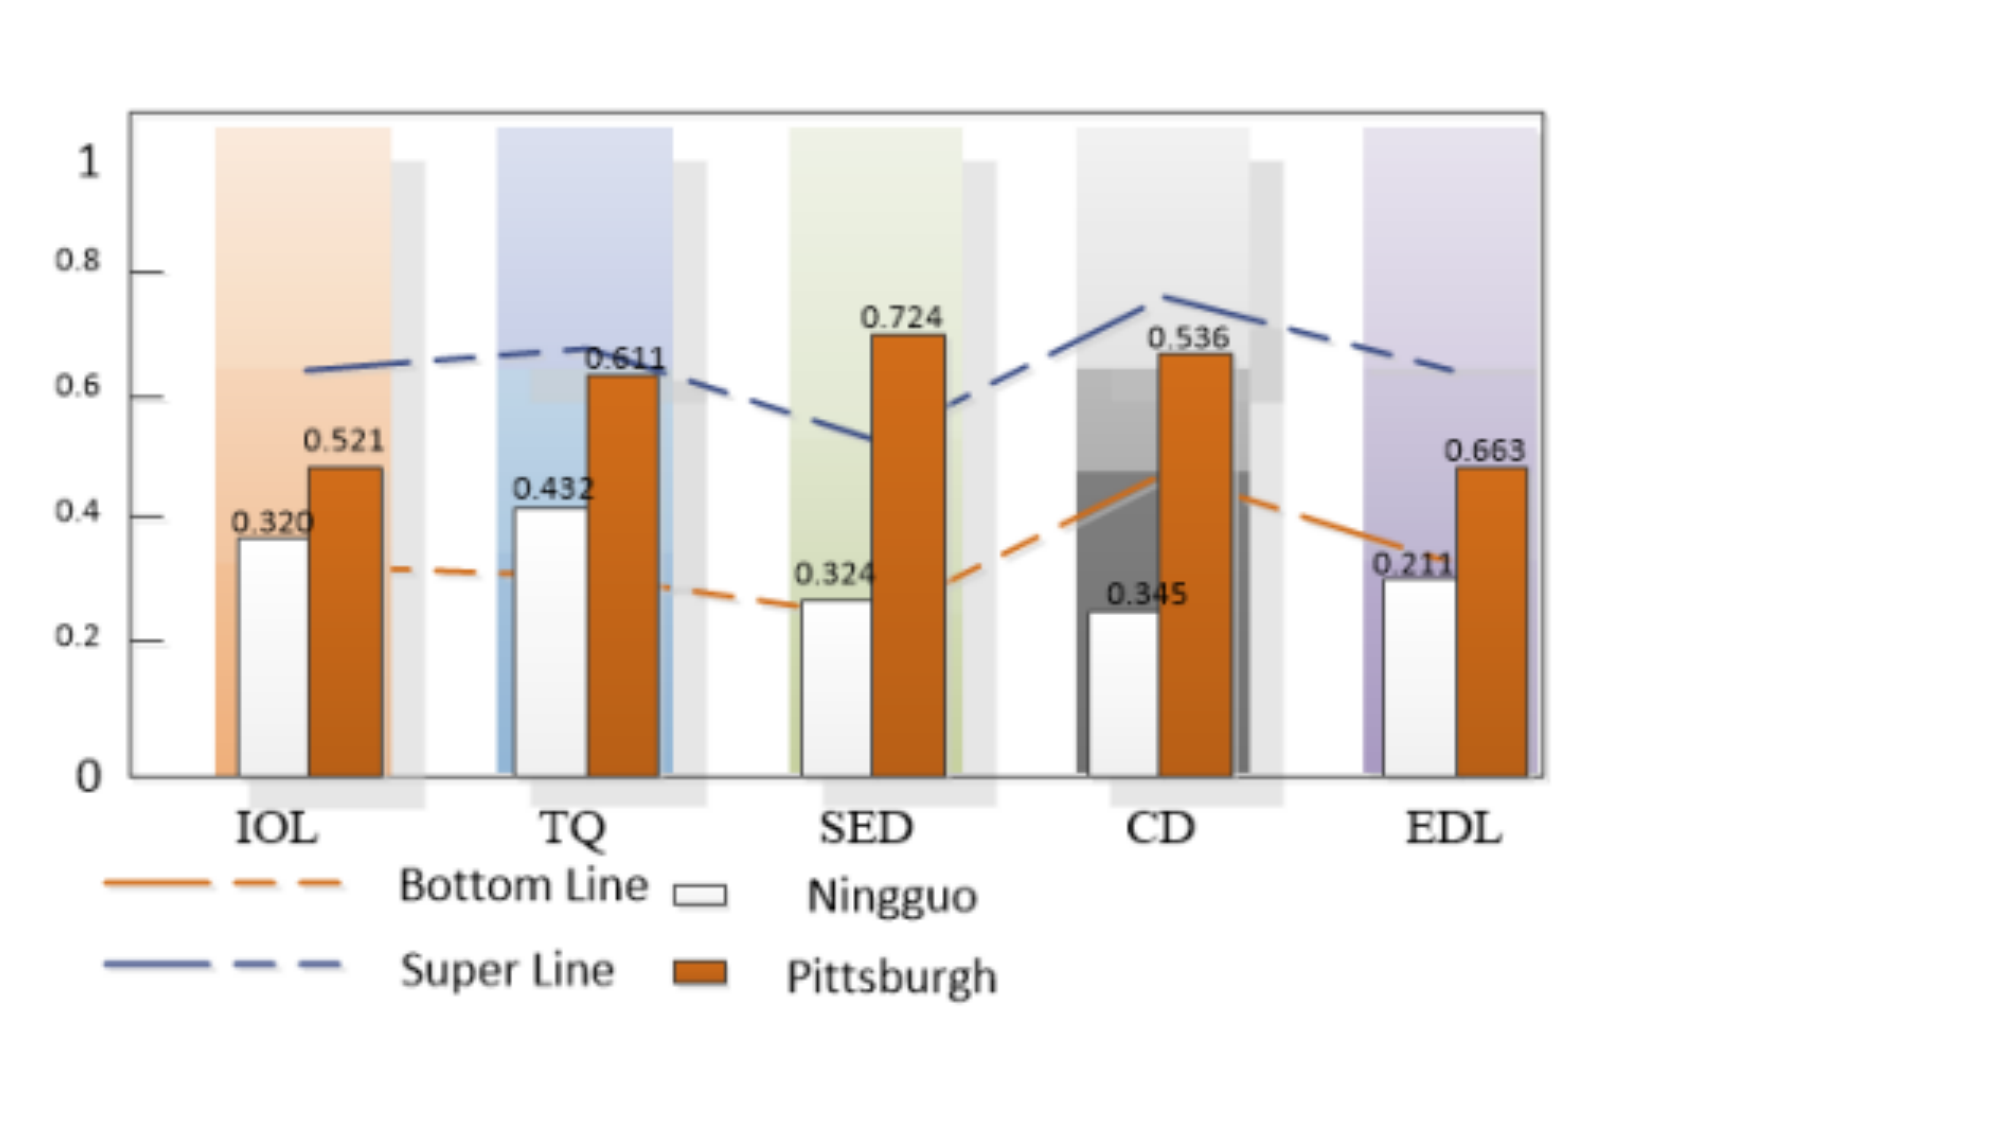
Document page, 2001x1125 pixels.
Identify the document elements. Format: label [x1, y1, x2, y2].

picture [44, 48, 1597, 1023]
